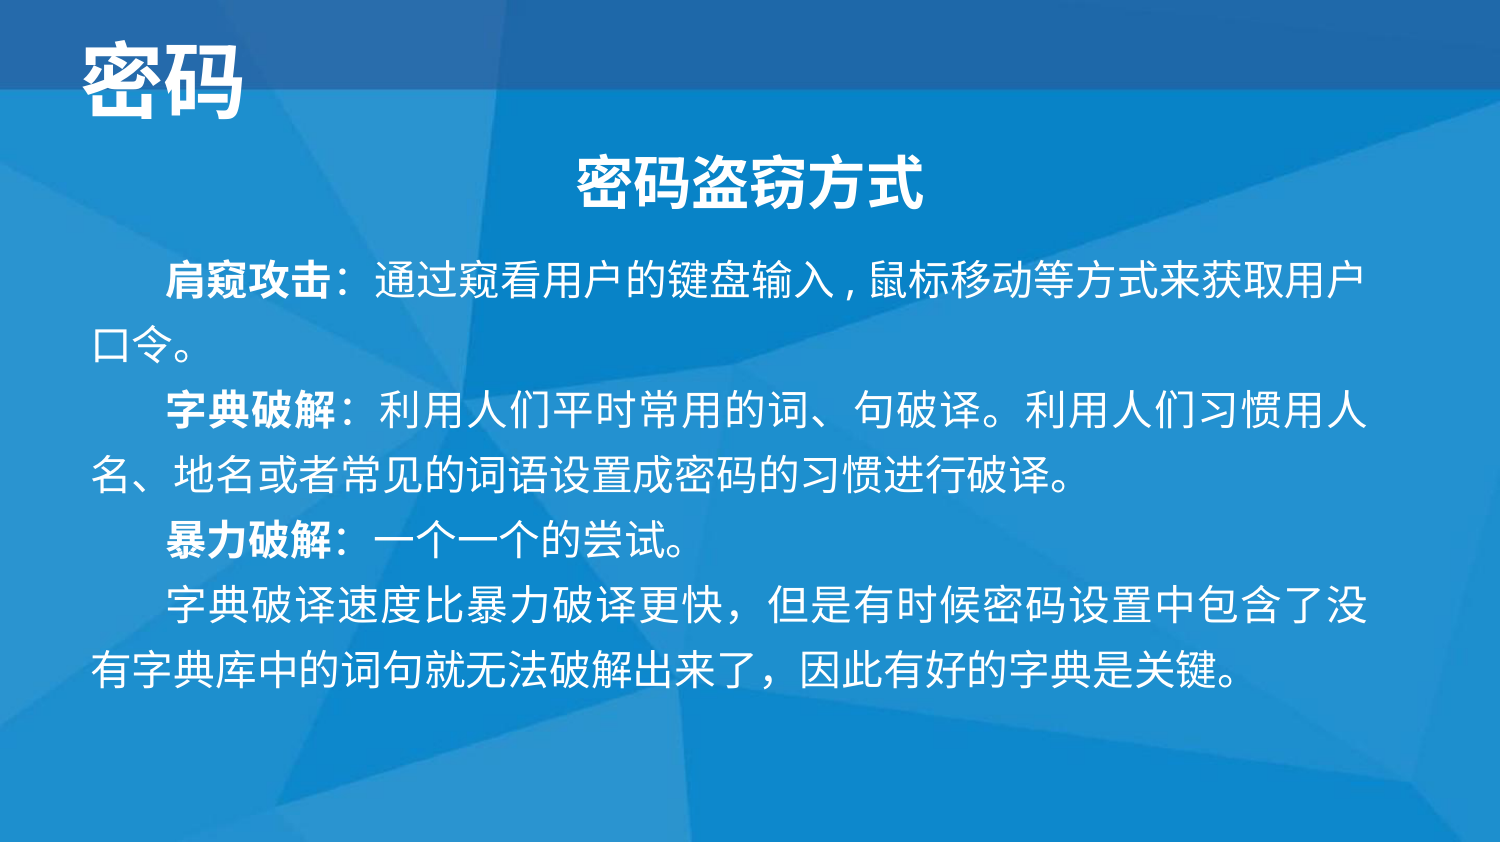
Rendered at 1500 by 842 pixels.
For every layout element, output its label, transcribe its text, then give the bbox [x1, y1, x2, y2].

text_box 密码盗窃方式 [567, 138, 933, 224]
picture [0, 0, 1500, 842]
text_box 肩窥攻击：通过窥看用户的键盘输入,鼠标移动等方式来获取用户口令。 字典破解：利用人们平时常用的词、句破译。利用人们习惯用人名、地名或者常见的词语设置成密码的习惯进行破译。 暴力破解：一个一个的尝试。 字典破译速度比暴力破译更快，但是有时候密码设置中包含了没有字典库中的词句就无法破解出来了，因此有好的字典是关键。 [89, 238, 1369, 694]
text_box 密码 [65, 22, 407, 137]
